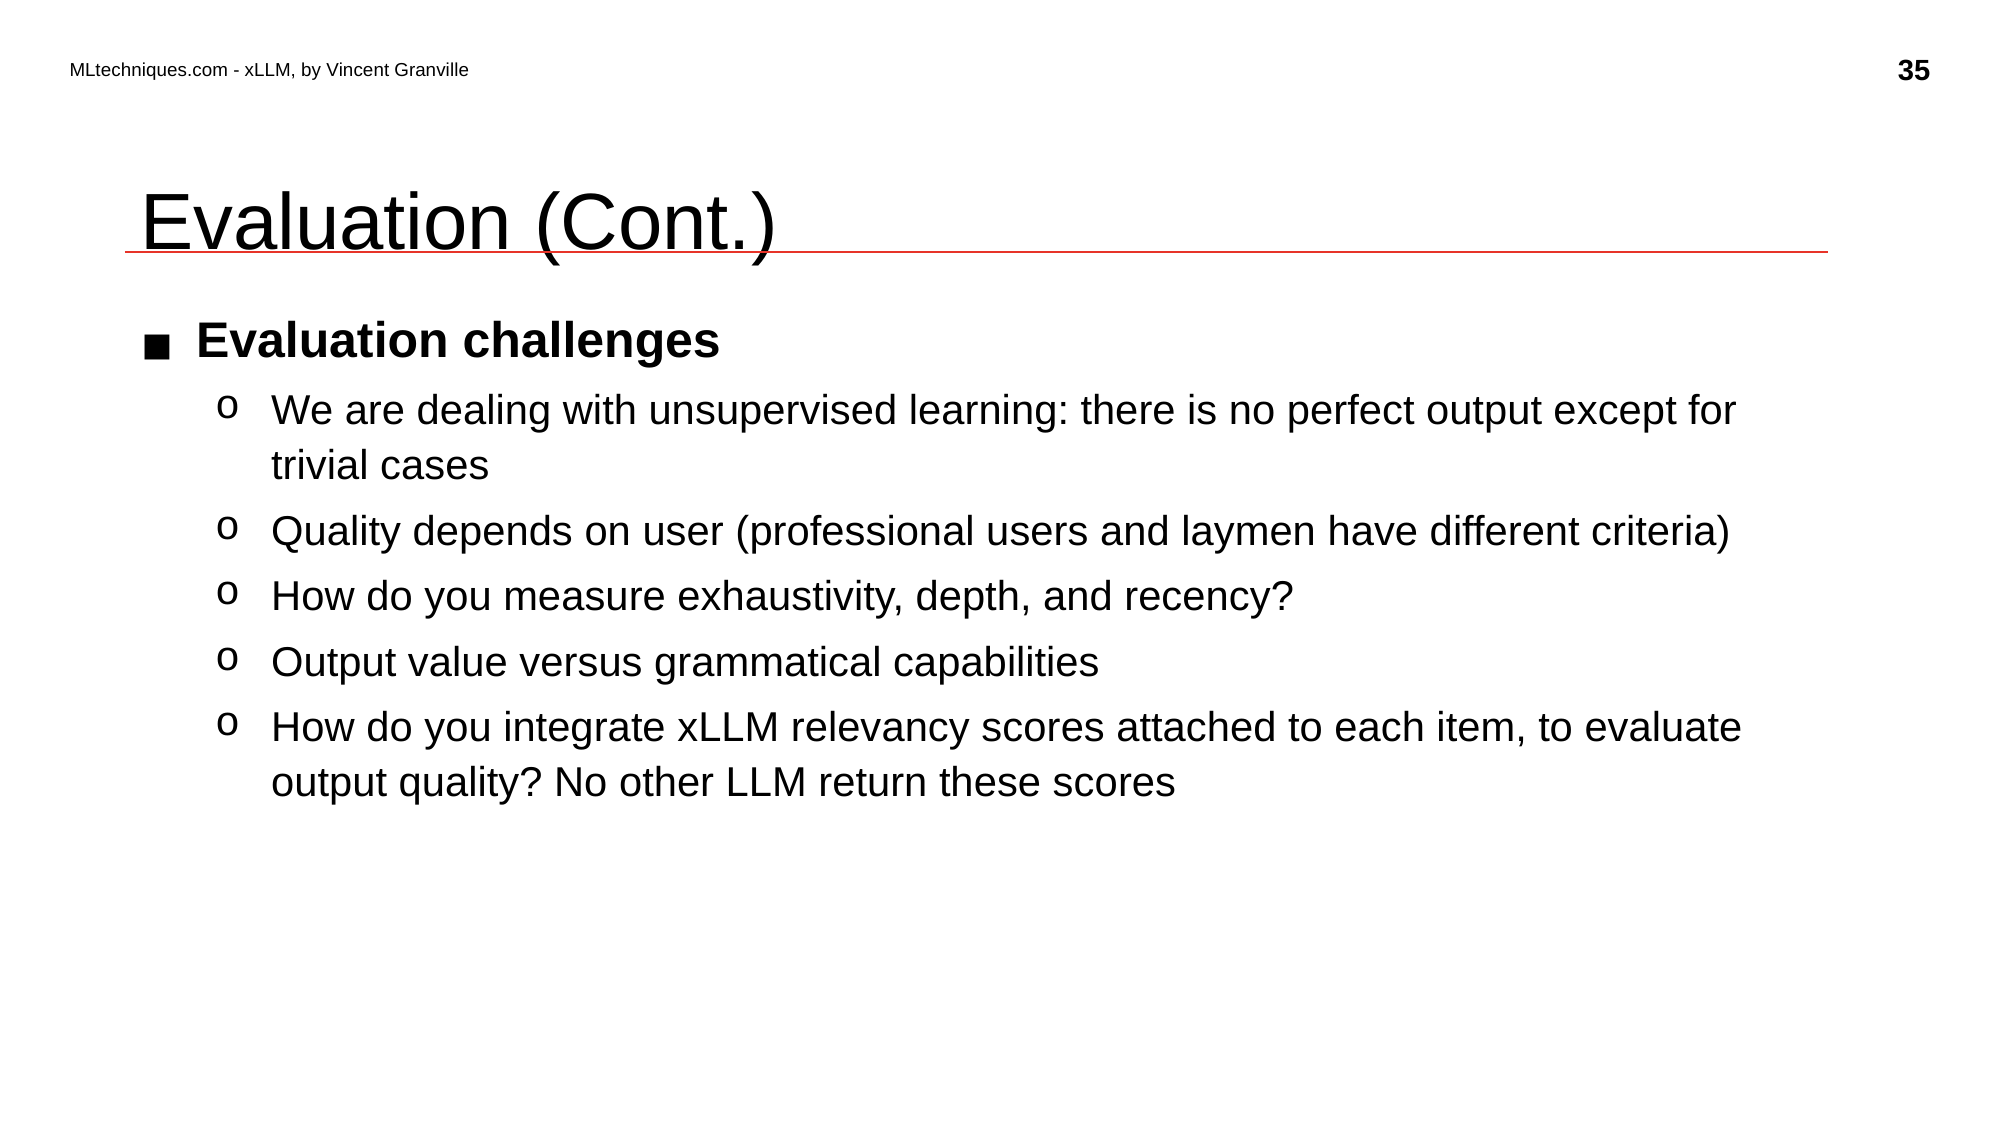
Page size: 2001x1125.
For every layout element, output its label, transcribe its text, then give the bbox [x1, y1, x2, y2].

list Evaluation challenges We are dealing with unsupervised learning: there is no perfect output except for trivial cases Quality depends on user (professional users and laymen have different criteria) How do you measure exhaustivity, depth, and recency? Output value versus grammatical capabilities How do you integrate xLLM relevancy scores attached to each item, to evaluate output quality? No other LLM return these scores [124, 294, 1828, 1016]
slide_number 35 [1852, 38, 1977, 99]
title Evaluation (Cont.) [125, 162, 1828, 251]
title Evaluation (Cont.) [125, 262, 1828, 274]
footer MLtechniques.com - xLLM, by Vincent Granville [54, 38, 730, 99]
